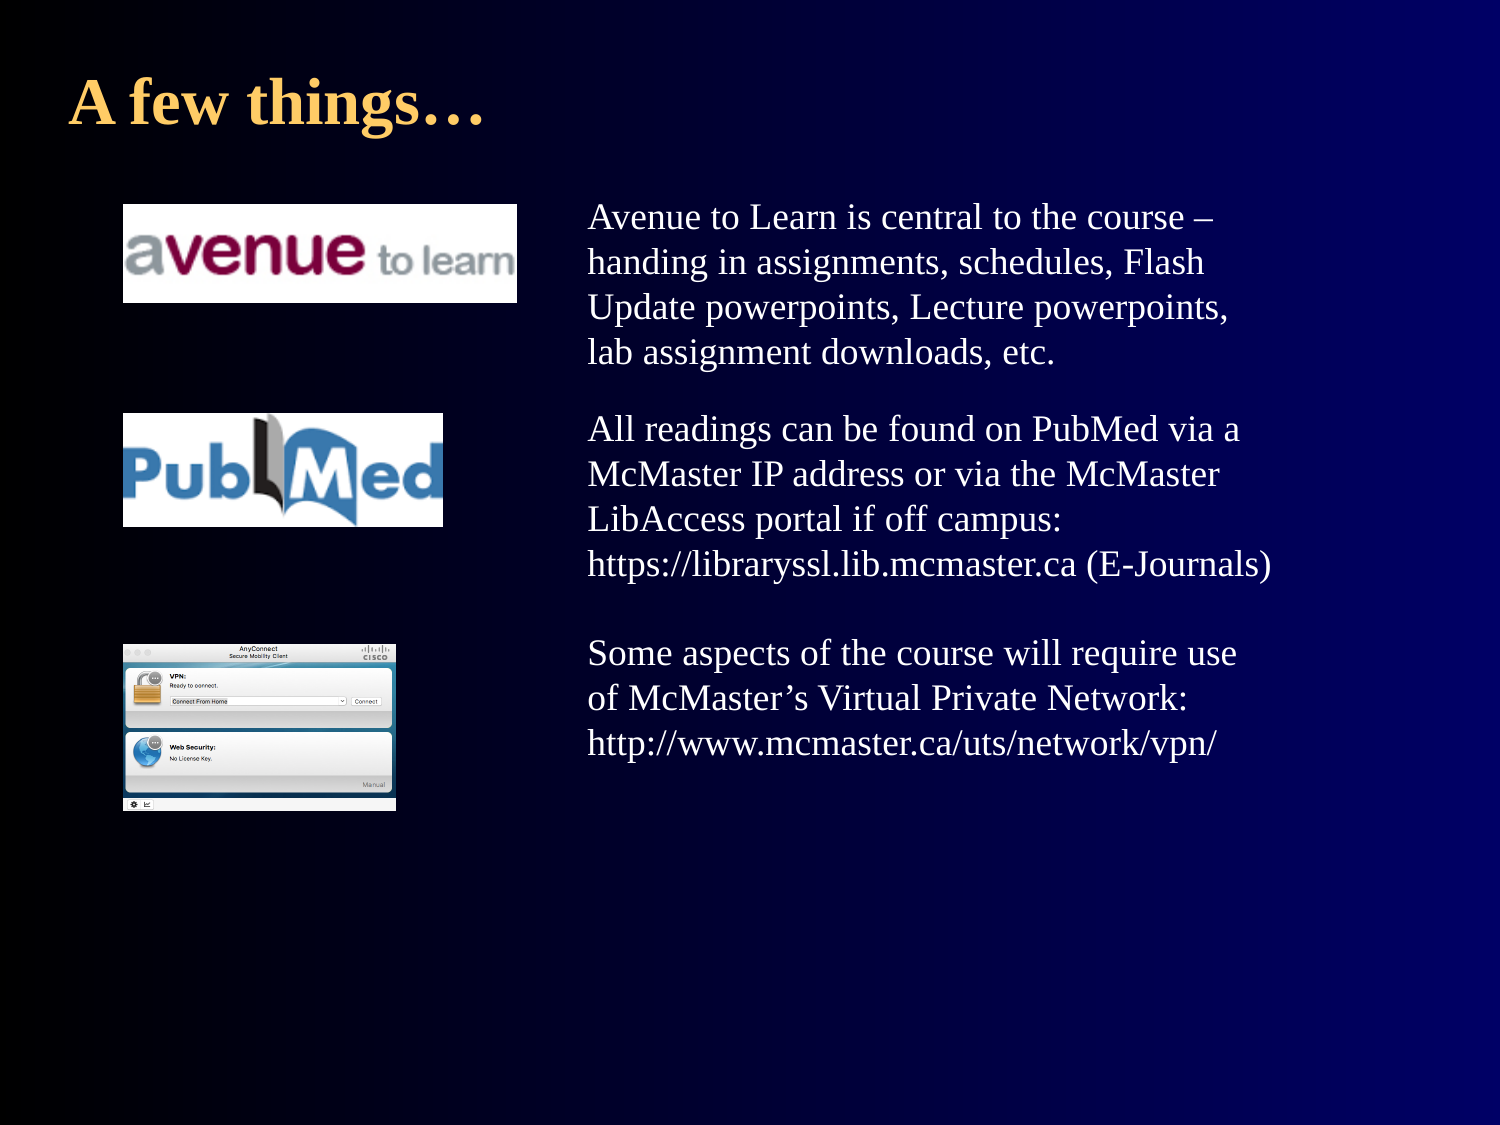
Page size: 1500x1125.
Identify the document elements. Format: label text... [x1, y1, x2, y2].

picture [123, 204, 517, 303]
title A few things… [52, 0, 1459, 225]
picture [123, 644, 396, 811]
text_box All readings can be found on PubMed via a McMaster IP address or via the McMaster LibAccess portal if off campus: https://libraryssl.lib.mcmaster.ca (E-Journals) [572, 397, 1294, 592]
text_box Avenue to Learn is central to the course – handing in assignments, schedules, Flash Update powerpoints, Lecture powerpoints, lab assignment downloads, etc. [572, 184, 1294, 380]
text_box Some aspects of the course will require use of McMaster’s Virtual Private Network: http://www.mcmaster.ca/uts/network/vpn/ [572, 620, 1294, 771]
picture [123, 413, 444, 528]
